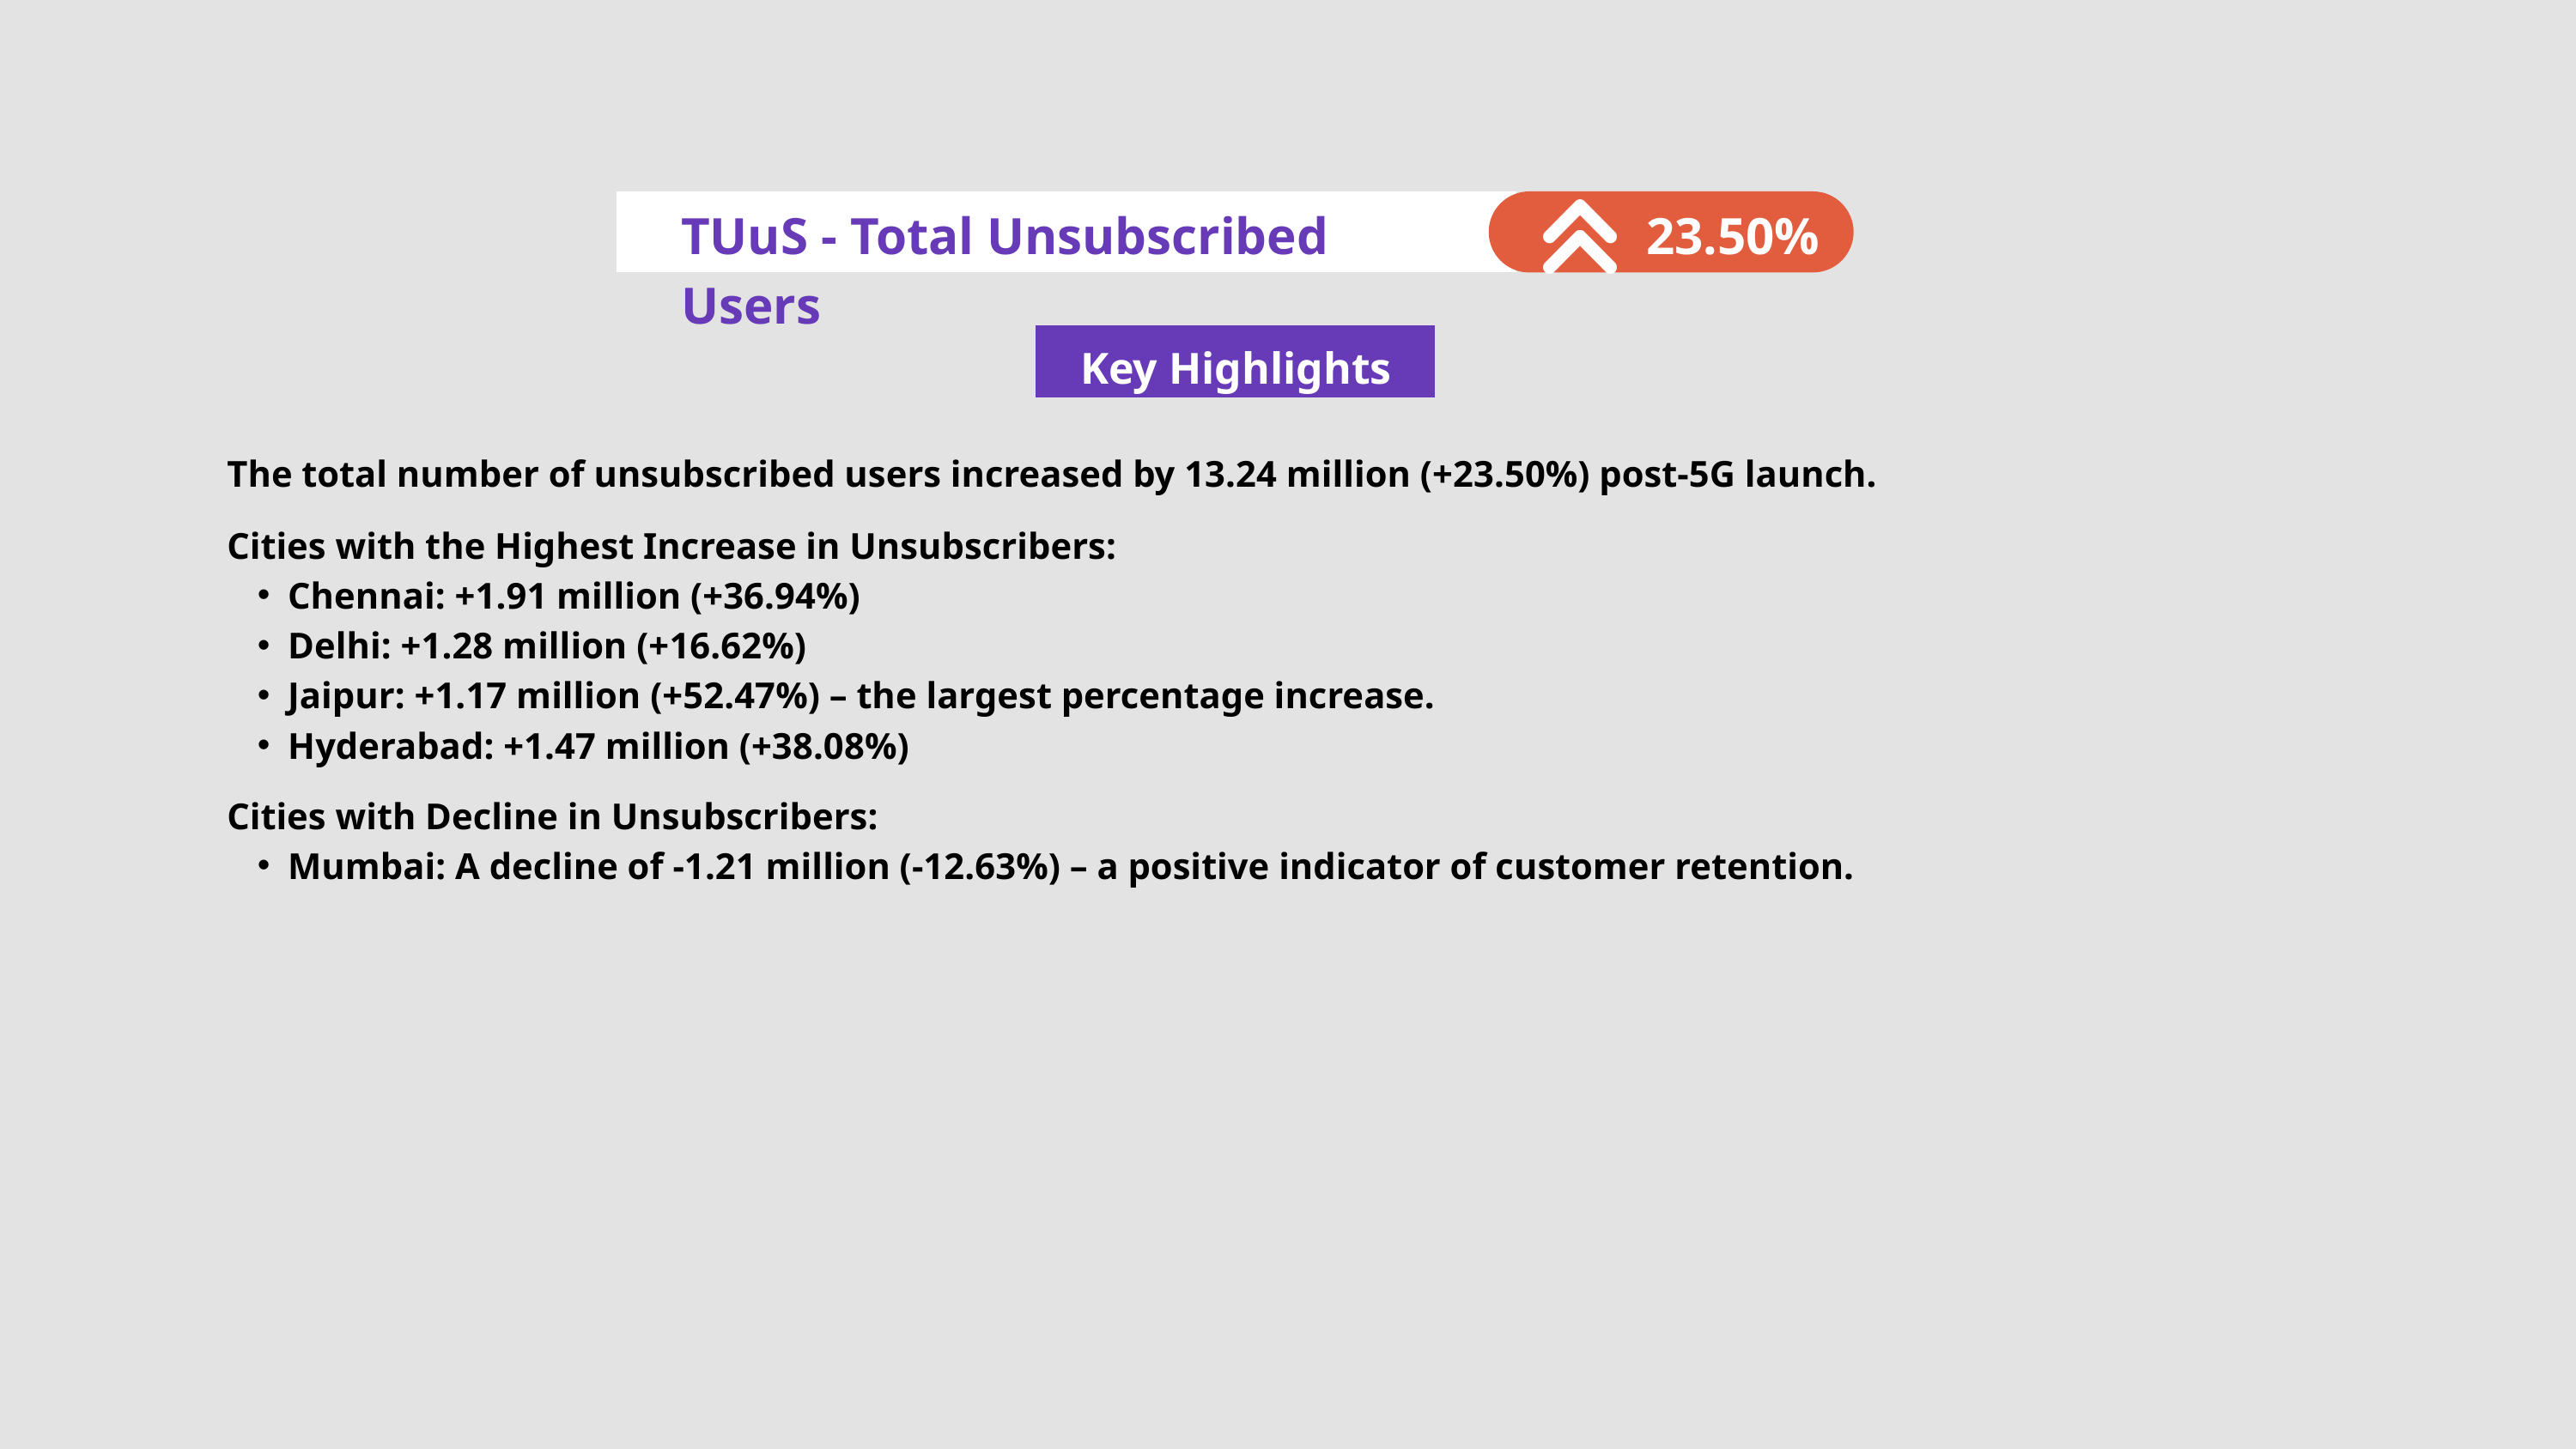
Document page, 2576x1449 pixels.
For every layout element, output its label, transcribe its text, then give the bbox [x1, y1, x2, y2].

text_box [1488, 191, 1540, 273]
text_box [616, 191, 1487, 273]
text_box Cities with the Highest Increase in Unsubscribers: Chennai: +1.91 million (+36.94%) Delhi: +1.28 million (+16.62%) Jaipur: +1.17 million (+52.47%) – the largest percentage increase. Hyderabad: +1.47 million (+38.08%) [227, 516, 2395, 767]
text_box TUuS - Total Unsubscribed Users [681, 280, 1482, 335]
text_box Cities with Decline in Unsubscribers: Mumbai: A decline of -1.21 million (-12.63%) – a positive indicator of customer retention. [227, 786, 2395, 887]
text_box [1619, 191, 1854, 273]
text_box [1035, 325, 1435, 398]
picture [1543, 191, 1617, 274]
text_box The total number of unsubscribed users increased by 13.24 million (+23.50%) post-5G launch. [227, 444, 2395, 494]
